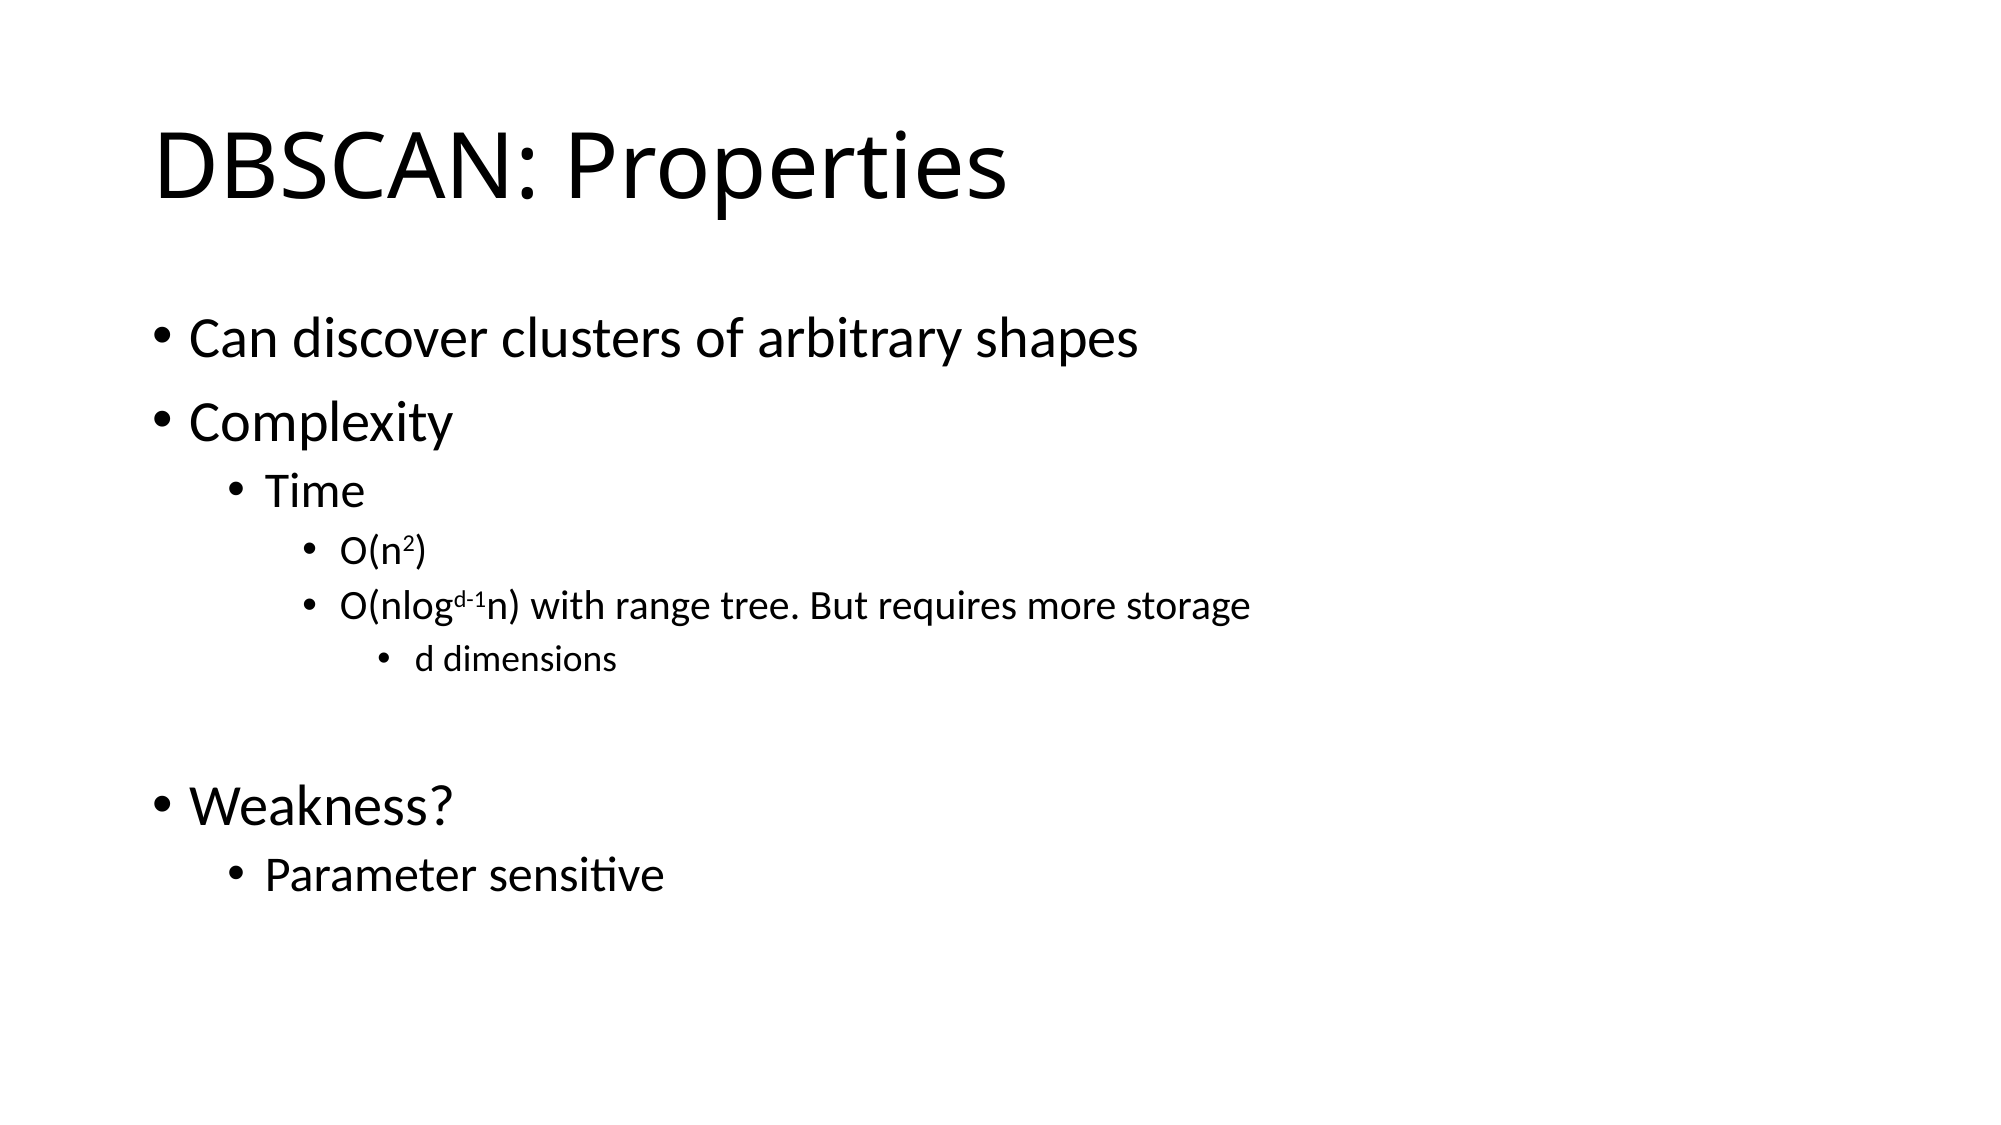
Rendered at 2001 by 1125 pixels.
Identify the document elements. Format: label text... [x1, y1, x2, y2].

list Can discover clusters of arbitrary shapes Complexity Time O(n2) O(nlogd-1n) with range tree. But requires more storage d dimensions Weakness? Parameter sensitive [137, 299, 1863, 1014]
title DBSCAN: Properties [137, 59, 1863, 278]
